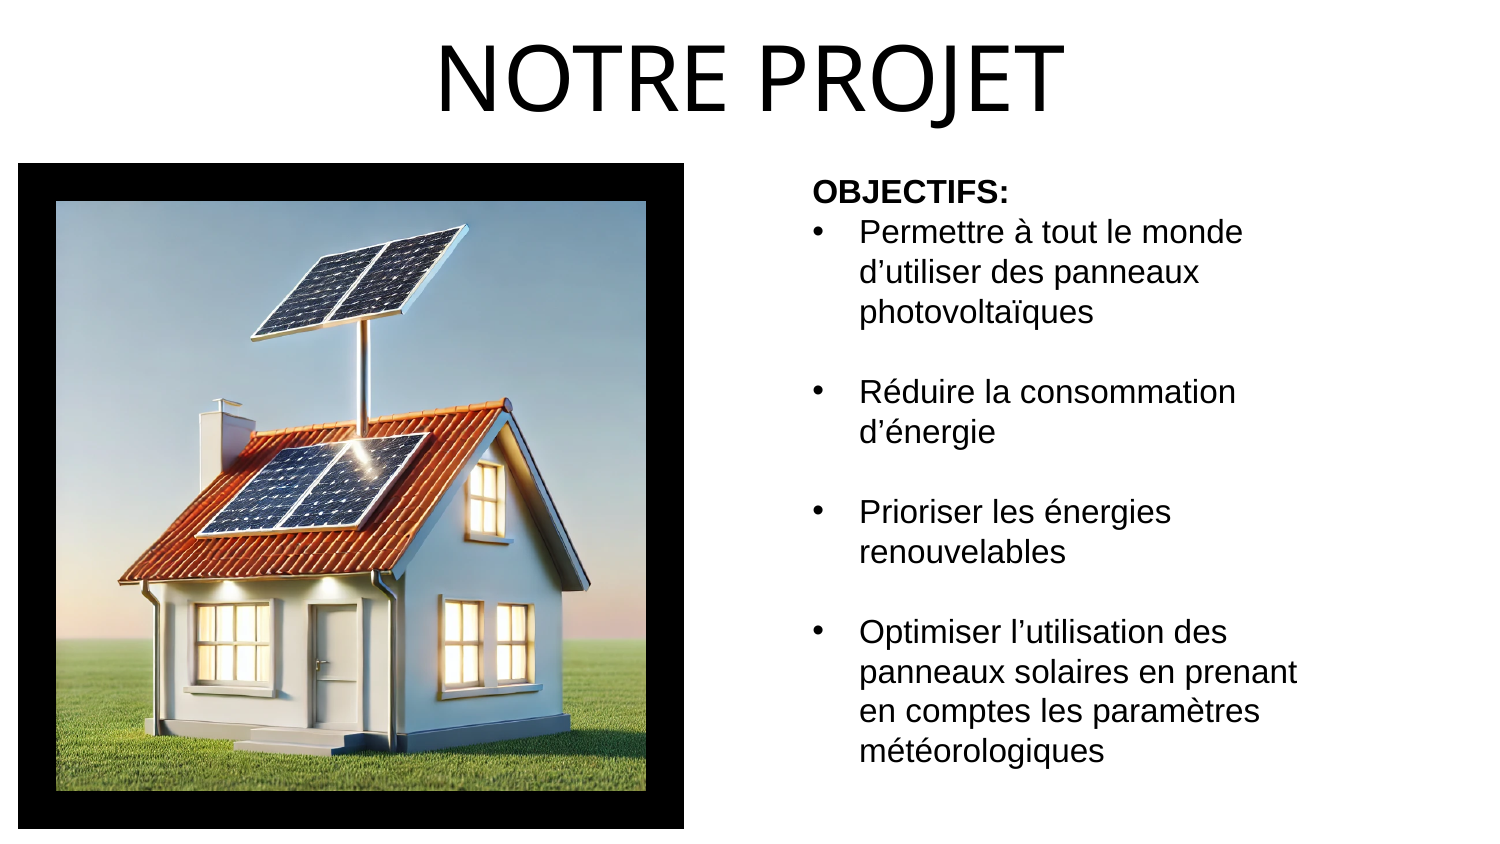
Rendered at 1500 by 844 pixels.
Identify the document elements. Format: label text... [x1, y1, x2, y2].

text_box OBJECTIFS: Permettre à tout le monde d’utiliser des panneaux photovoltaïques Réduire la consommation d’énergie Prioriser les énergies renouvelables Optimiser l’utilisation des panneaux solaires en prenant en comptes les paramètres météorologiques [797, 163, 1347, 812]
title NOTRE PROJET [390, 0, 1110, 201]
picture [55, 200, 647, 792]
